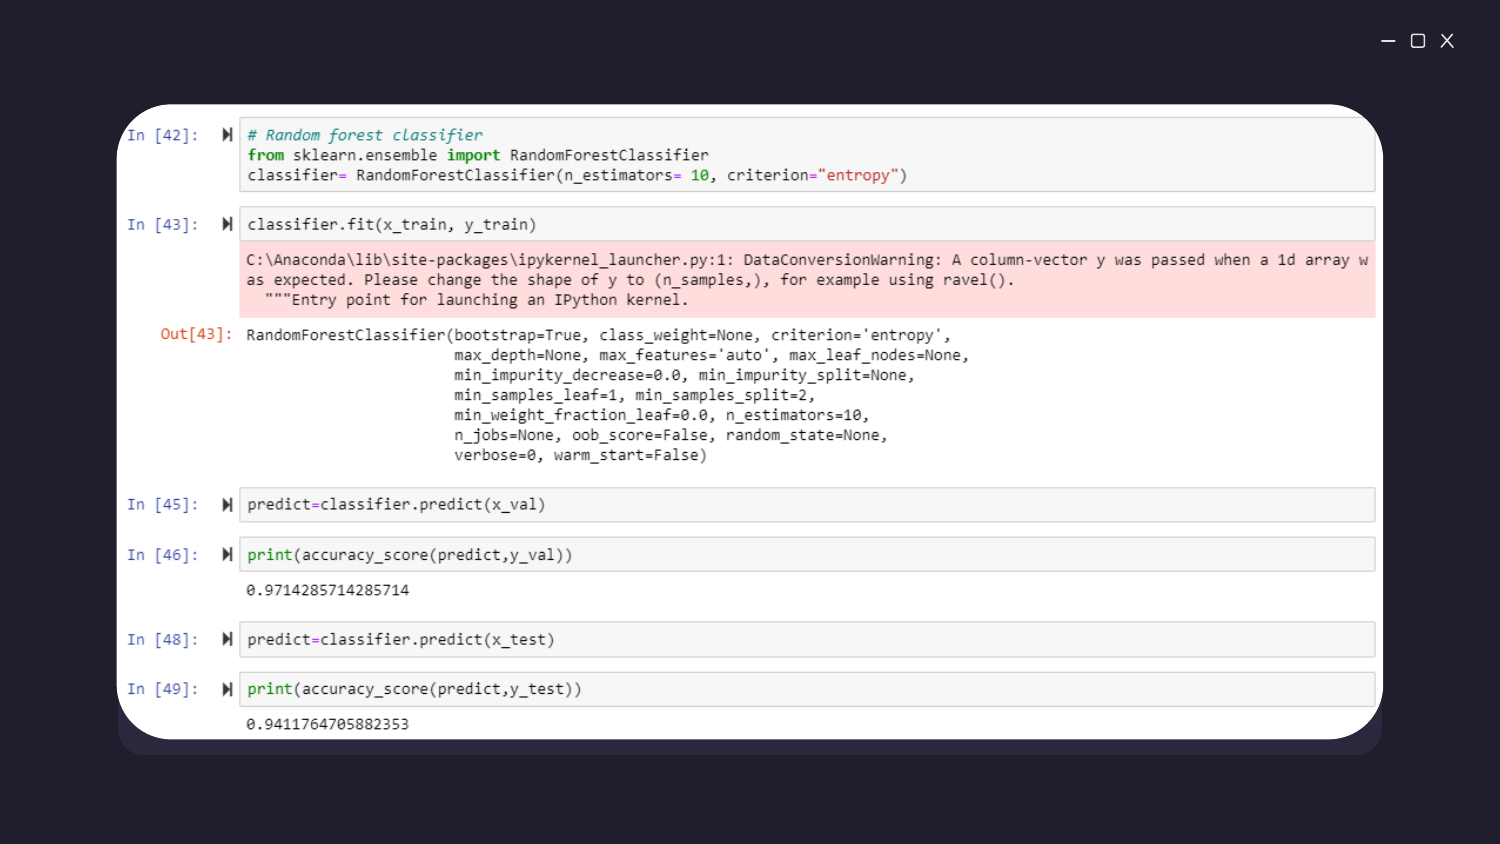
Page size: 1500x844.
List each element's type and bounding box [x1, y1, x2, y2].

picture [116, 104, 1384, 740]
